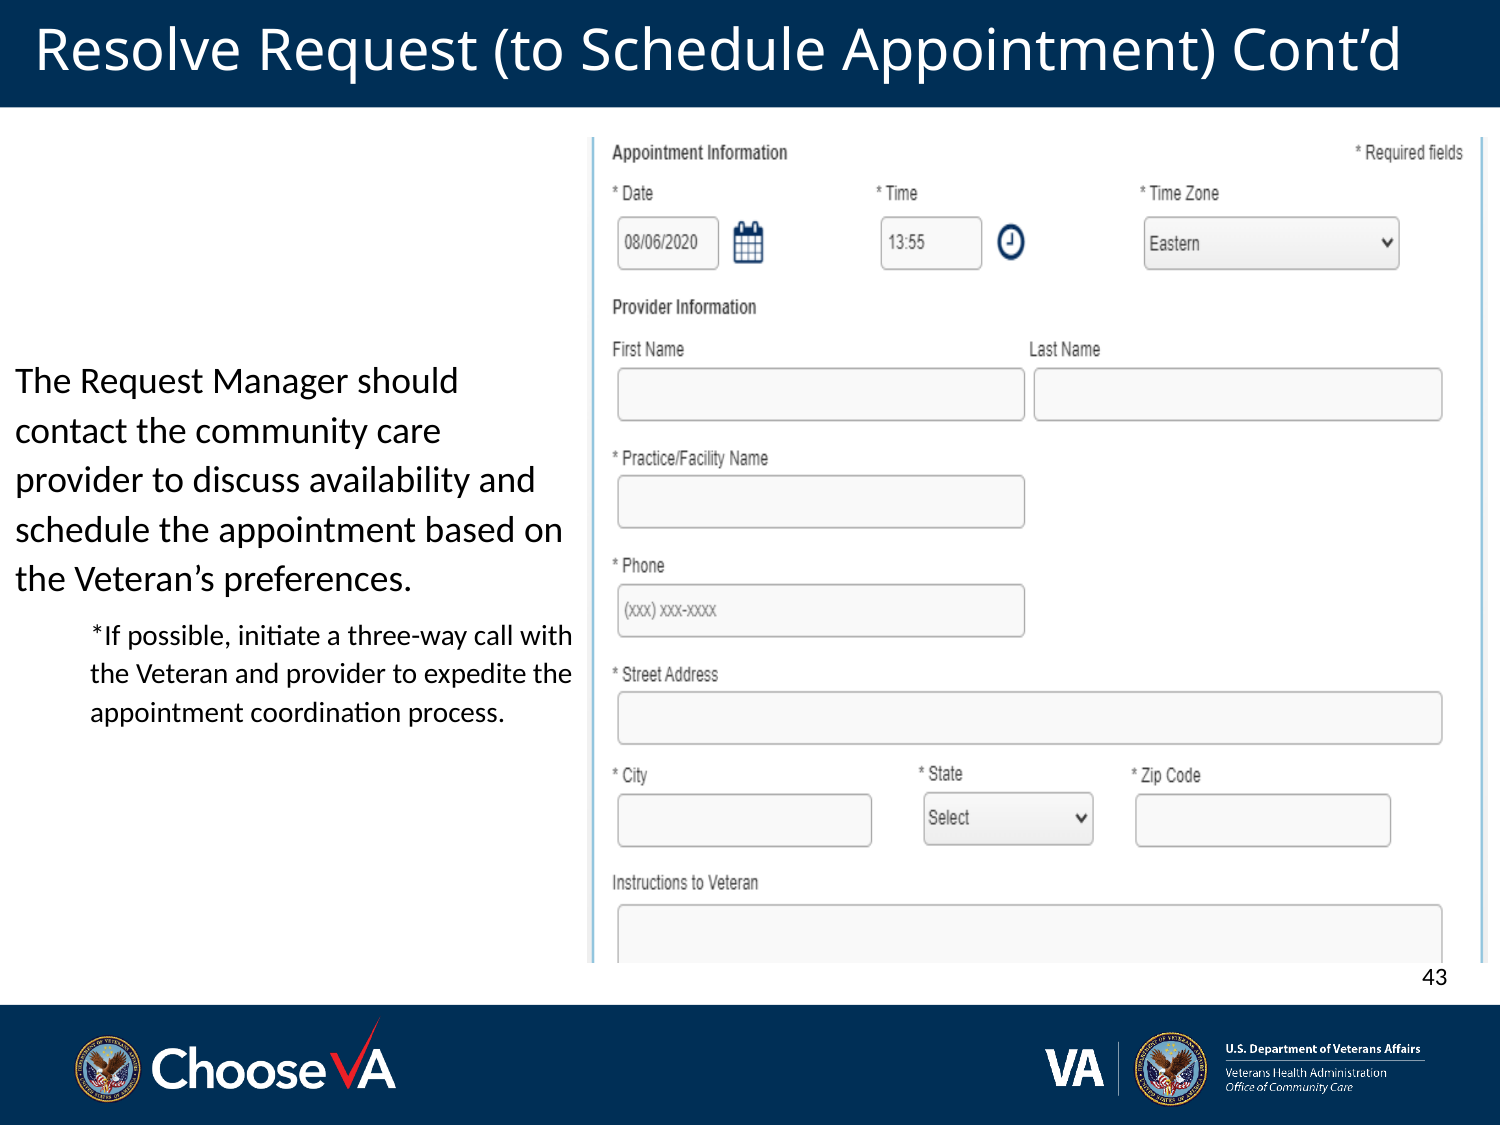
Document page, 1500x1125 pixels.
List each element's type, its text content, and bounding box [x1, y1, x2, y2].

picture [587, 137, 1488, 963]
list The Request Manager should contact the community care provider to discuss availability and schedule the appointment based on the Veteran’s preferences. *If possible, initiate a three-way call with the Veteran and provider to expedite the appointment coordination process. [0, 344, 587, 781]
picture [74, 1015, 396, 1103]
picture [1045, 1028, 1425, 1109]
slide_number 43 [1381, 963, 1463, 1006]
title Resolve Request (to Schedule Appointment) Cont’d [19, 0, 1463, 108]
